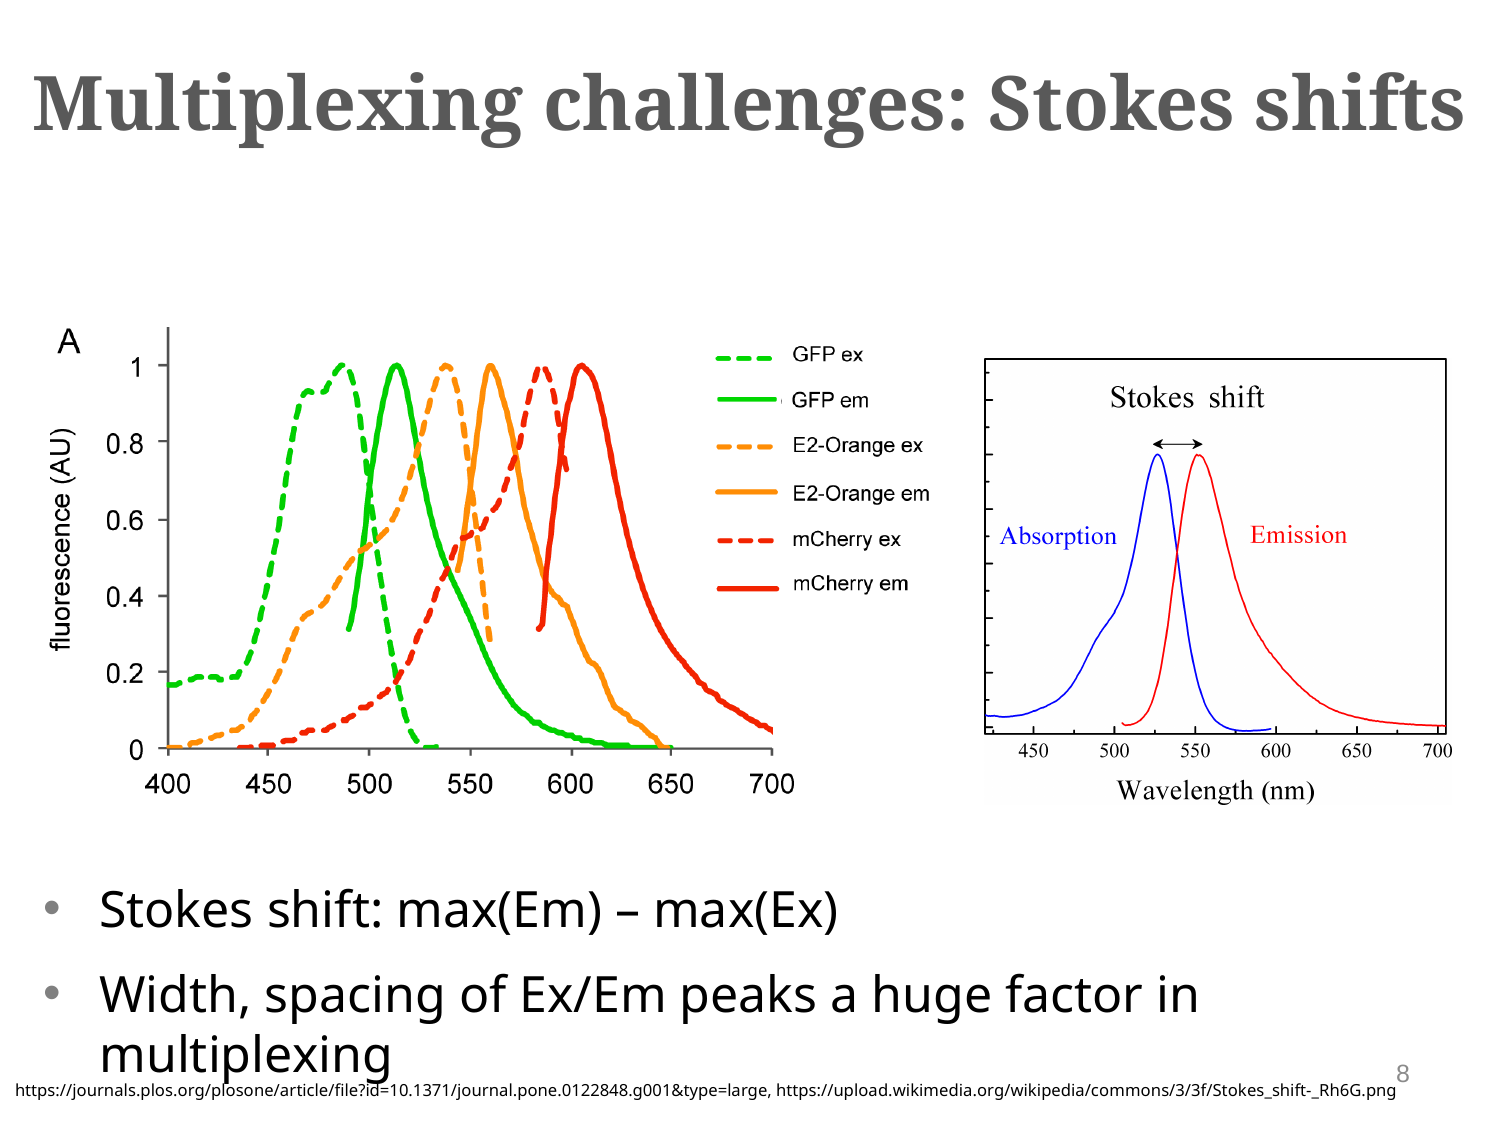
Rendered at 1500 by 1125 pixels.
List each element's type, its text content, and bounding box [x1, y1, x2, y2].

text_box https://journals.plos.org/plosone/article/file?id=10.1371/journal.pone.0122848.g001&type=large, https://upload.wikimedia.org/wikipedia/commons/3/3f/Stokes_shift-_Rh6G.png [0, 1072, 1425, 1125]
text_box Multiplexing challenges: Stokes shifts [0, 6, 1500, 194]
picture [984, 357, 1453, 805]
text_box Stokes shift: max(Em) – max(Ex) Width, spacing of Ex/Em peaks a huge factor in multiplexing [28, 869, 1475, 1028]
picture [47, 325, 930, 800]
slide_number 8 [1074, 1042, 1425, 1072]
